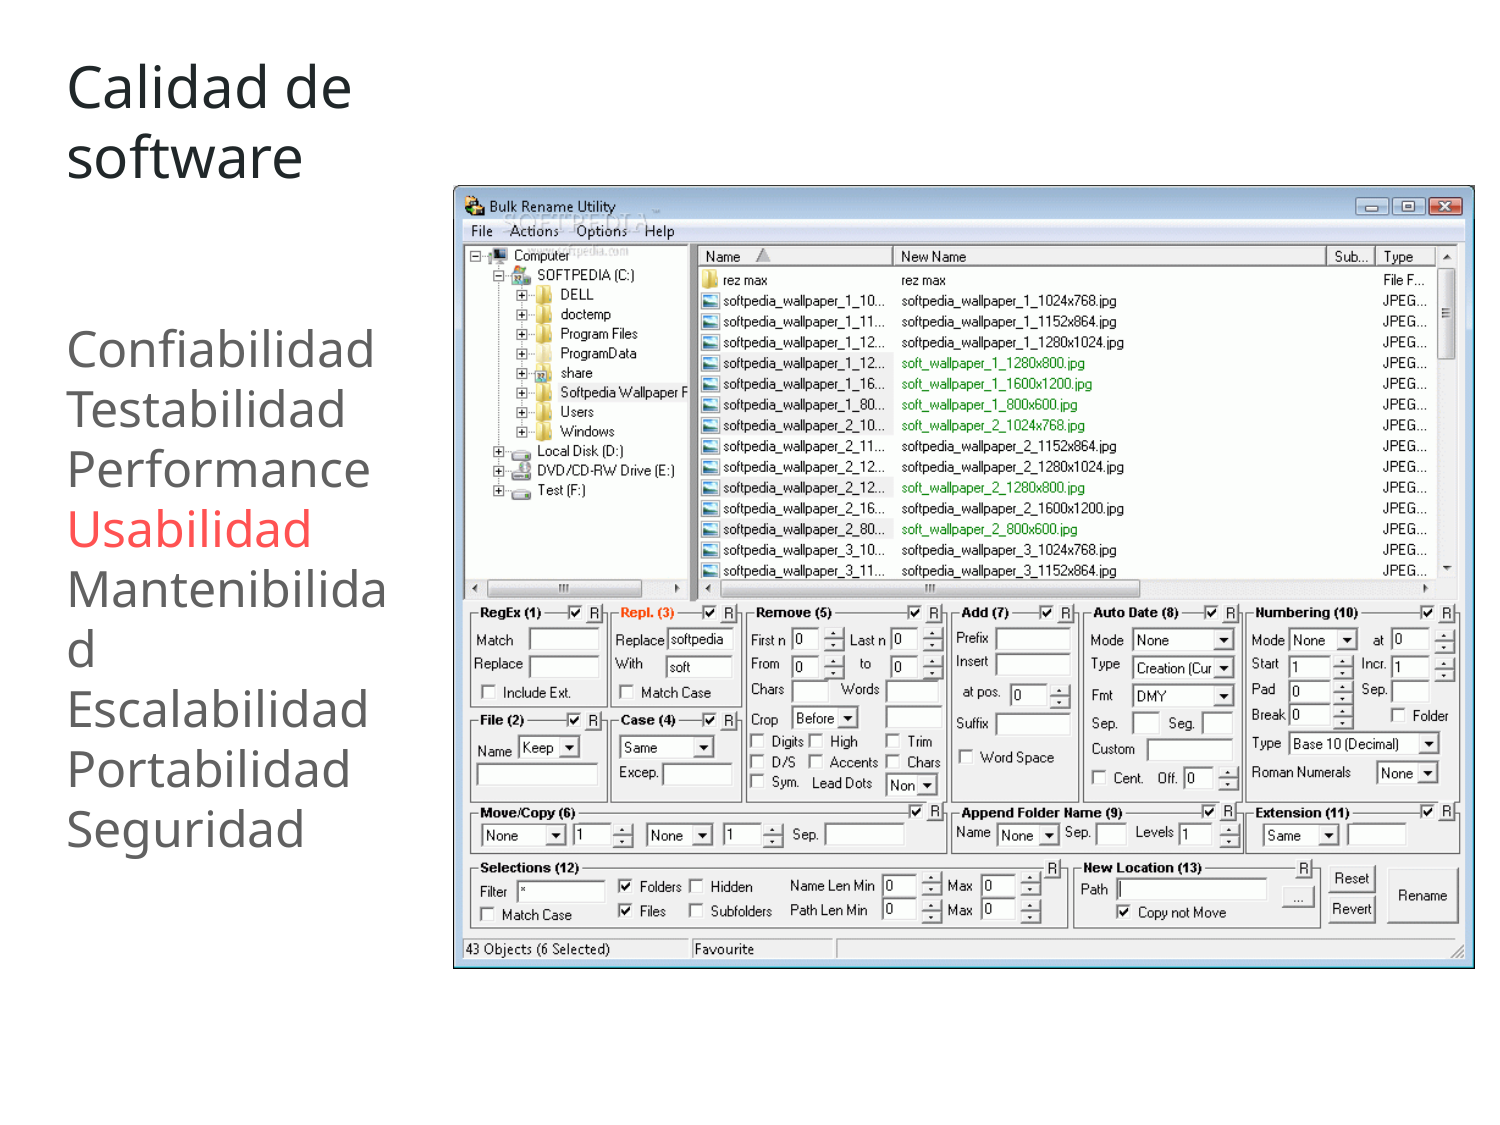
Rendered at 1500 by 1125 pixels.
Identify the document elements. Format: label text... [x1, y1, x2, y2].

picture [453, 184, 1476, 969]
list Confiabilidad Testabilidad Performance Usabilidad Mantenibilidad Escalabilidad Portabilidad Seguridad [51, 302, 429, 823]
title Calidad de software [51, 34, 614, 161]
